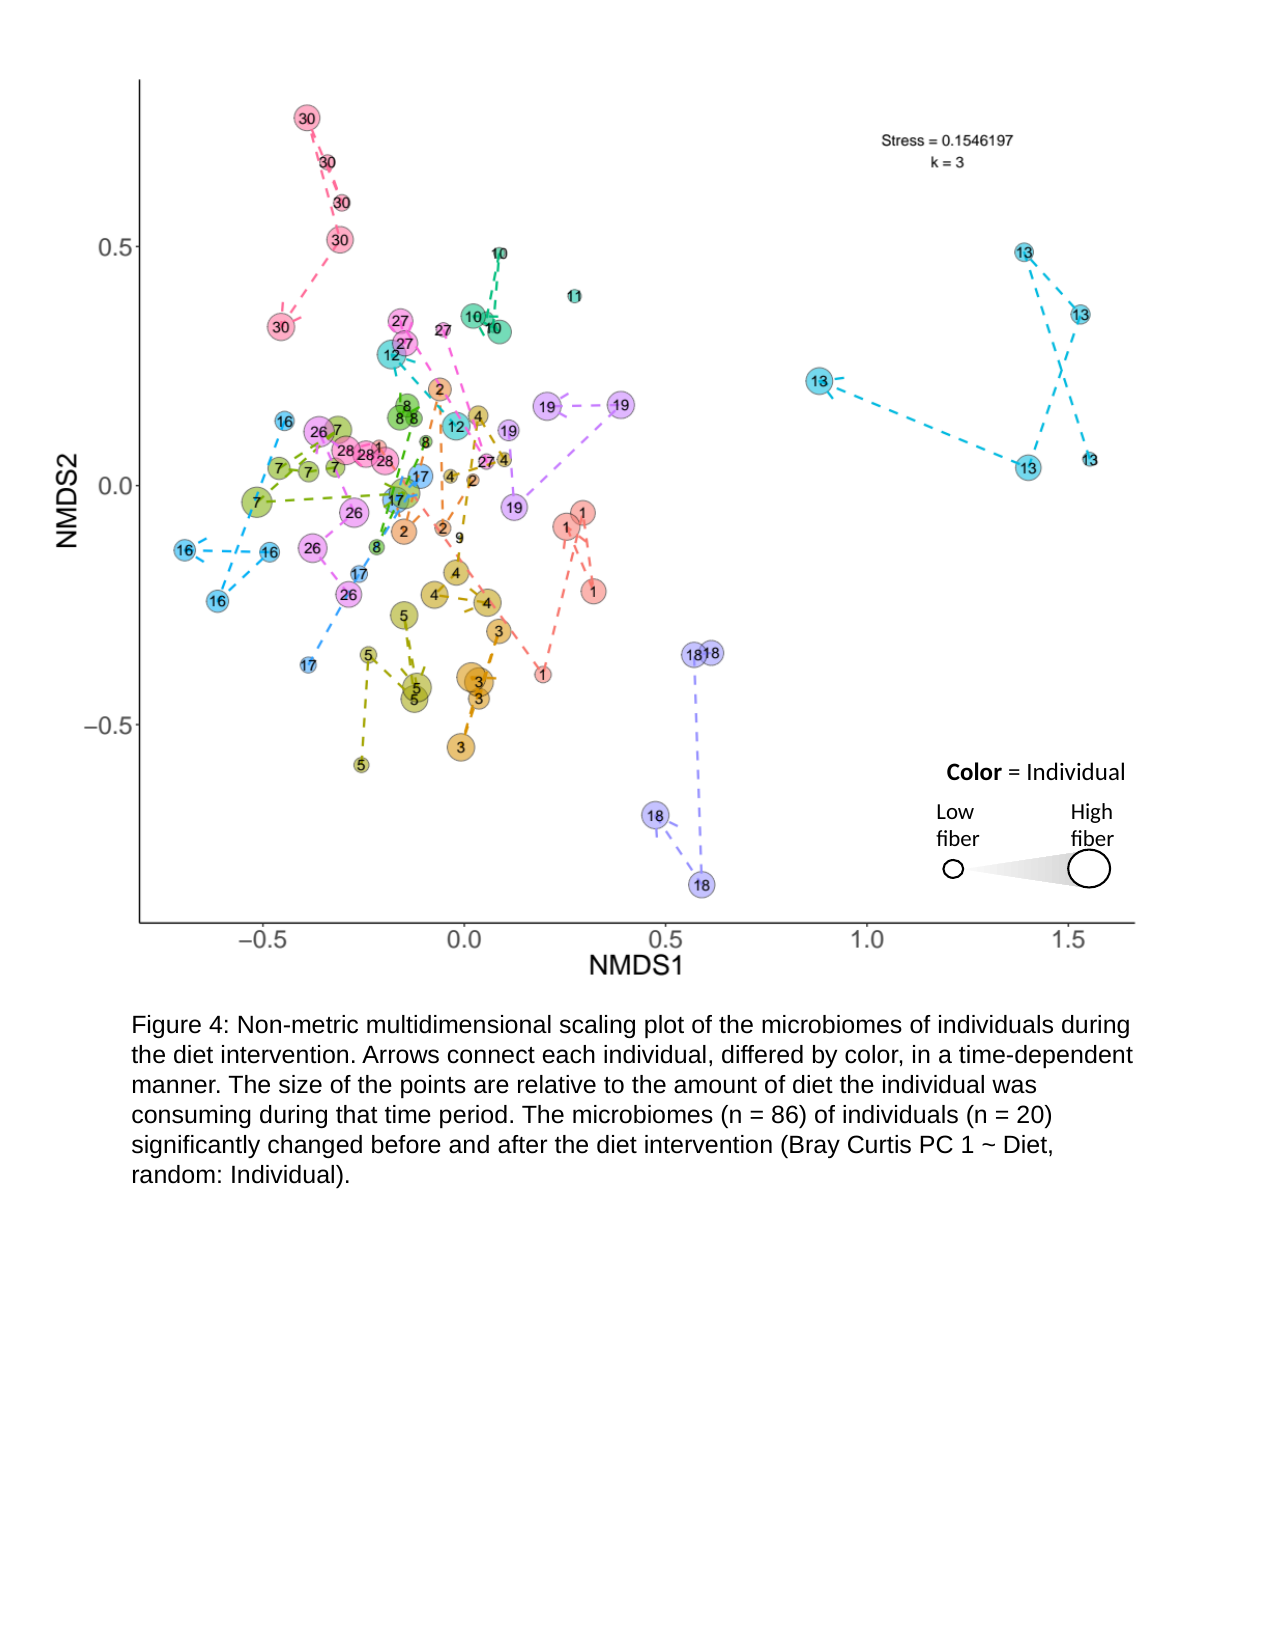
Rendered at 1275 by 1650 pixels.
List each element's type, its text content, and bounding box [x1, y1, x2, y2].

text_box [921, 747, 1226, 952]
text_box Figure 4: Non-metric multidimensional scaling plot of the microbiomes of individuals during the diet intervention. Arrows connect each individual, differed by color, in a time-dependent manner. The size of the points are relative to the amount of diet the individual was consuming during that time period. The microbiomes (n = 86) of individuals (n = 20) significantly changed before and after the diet intervention (Bray Curtis PC 1 ~ Diet, random: Individual). [116, 1000, 1154, 1196]
picture [48, 73, 1154, 984]
